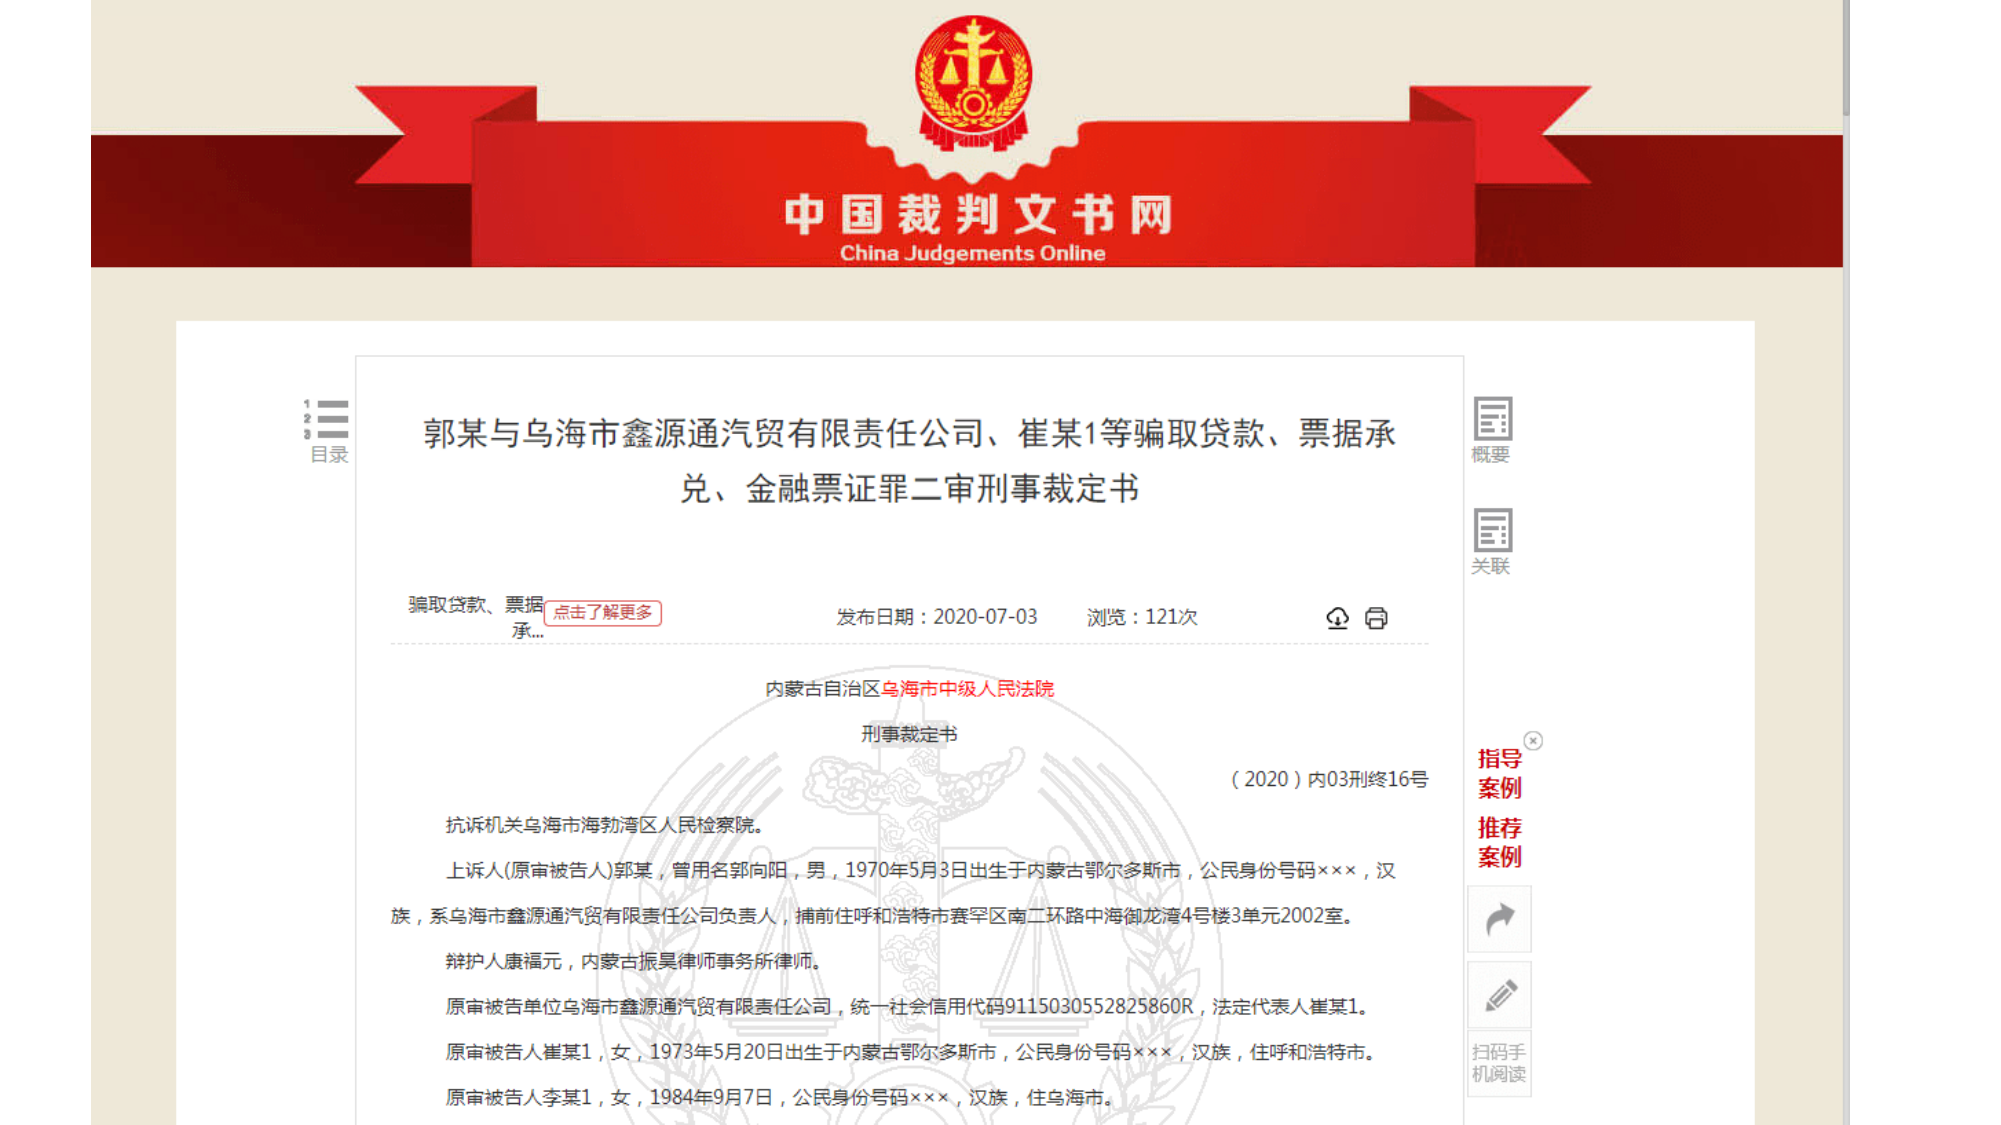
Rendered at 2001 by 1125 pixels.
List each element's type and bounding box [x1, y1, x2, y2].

picture [91, 0, 1850, 1125]
